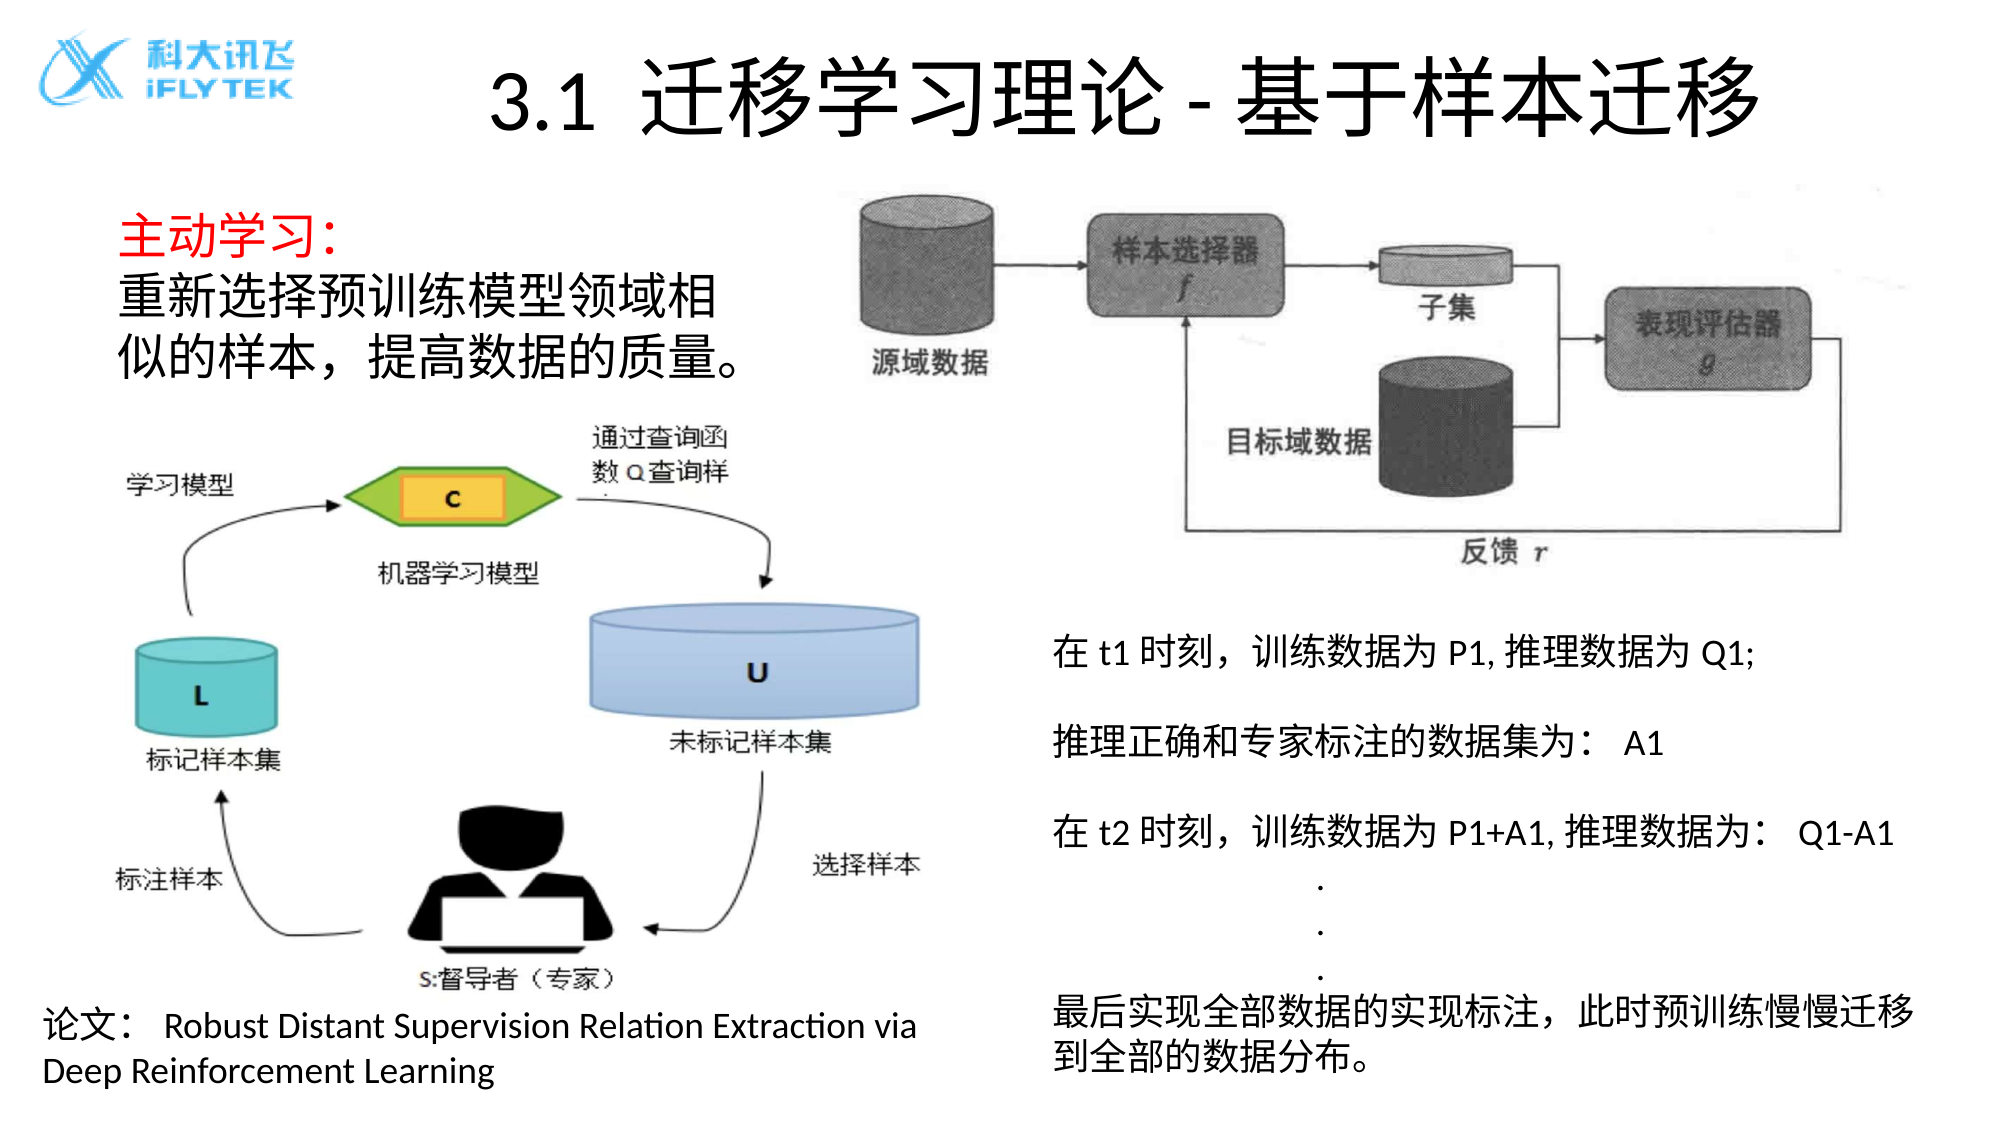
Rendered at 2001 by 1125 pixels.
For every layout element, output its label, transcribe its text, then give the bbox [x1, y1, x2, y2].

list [820, 161, 1913, 587]
picture [101, 393, 966, 1036]
text_box 主动学习： 重新选择预训练模型领域相似的样本，提高数据的质量。 [102, 197, 770, 345]
text_box 论文：Robust Distant Supervision Relation Extraction via Deep Reinforcement Learning [27, 993, 1001, 1099]
text_box 在t1时刻，训练数据为P1,推理数据为Q1; 推理正确和专家标注的数据集为：A1 在t2时刻，训练数据为P1+A1,推理数据为：Q1-A1 . . . 最后实现全部数据的实现标注，此时预训练慢慢迁移到全部的数据分布。 [1037, 621, 1953, 1113]
title 3.1 迁移学习理论-基于样本迁移 [472, 42, 1832, 163]
picture [0, 0, 410, 163]
